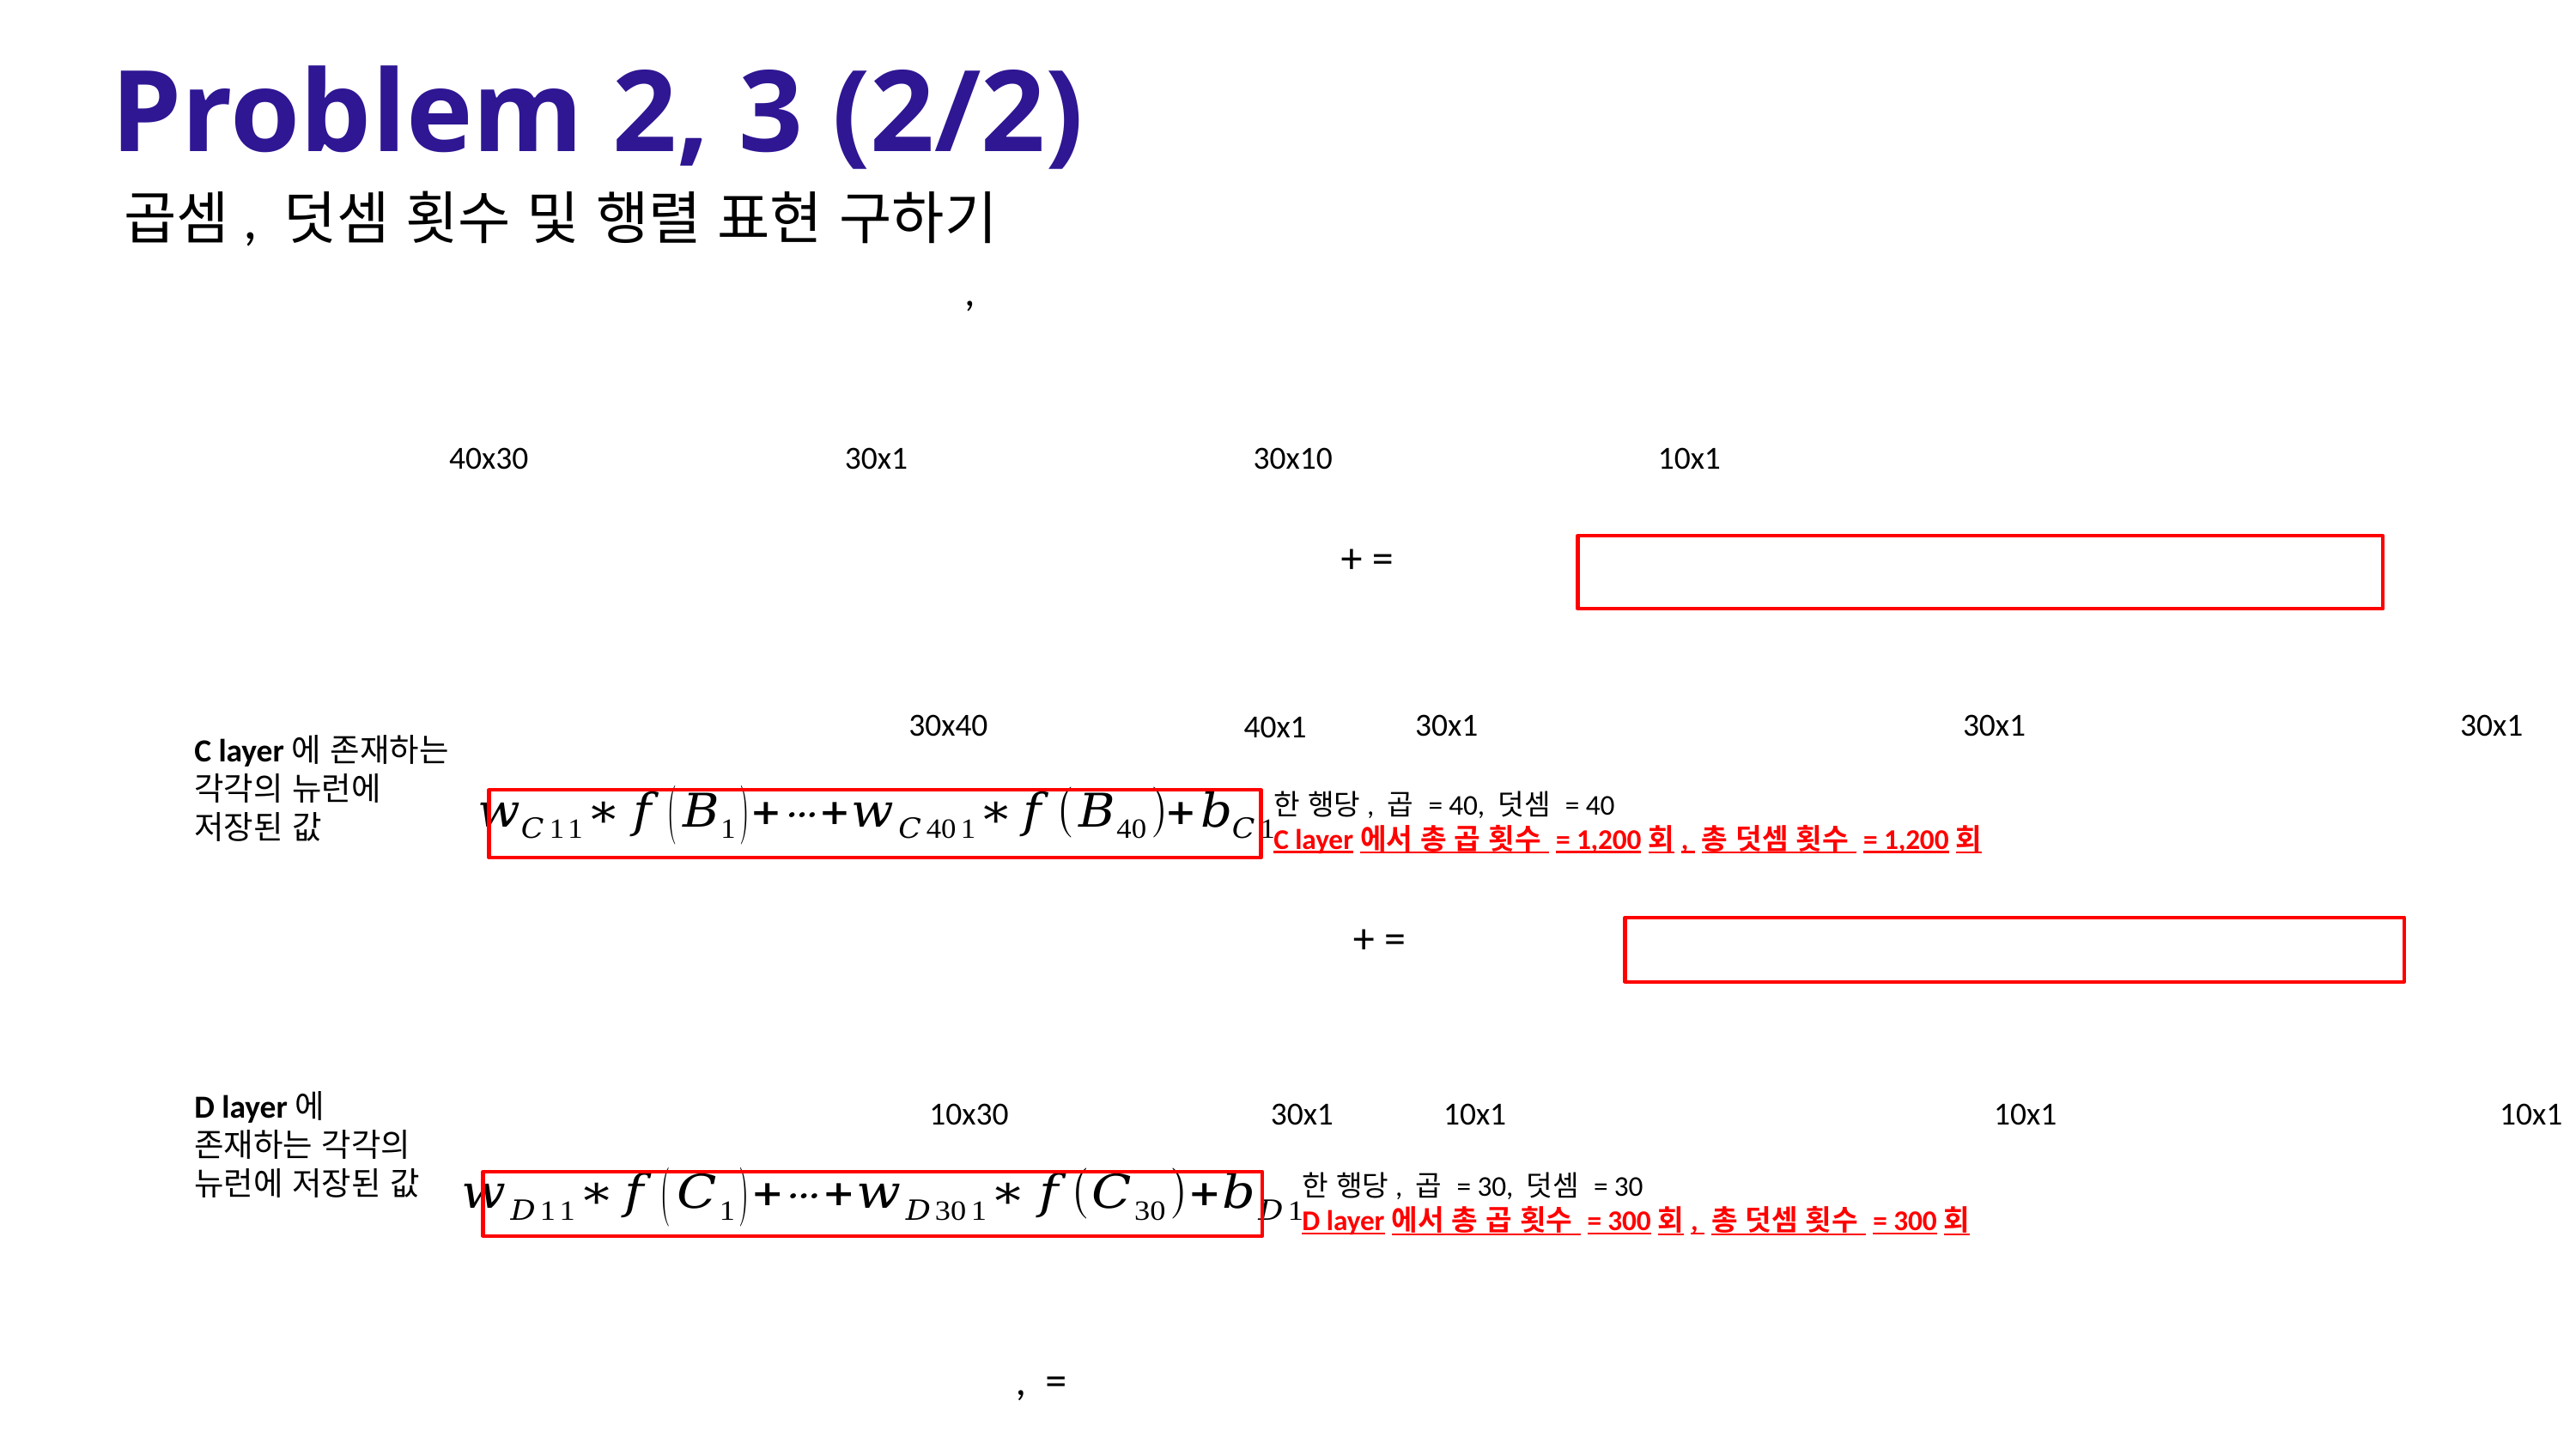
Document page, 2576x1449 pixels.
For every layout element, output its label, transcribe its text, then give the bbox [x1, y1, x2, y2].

text_box [481, 1170, 1264, 1238]
text_box 30x1 [1402, 697, 1492, 749]
text_box 한 행당, 곱 = 40, 덧셈 = 40 C layer에서 총 곱 횟수 = 1,200회, 총 덧셈 횟수 = 1,200회 [1261, 779, 2029, 862]
text_box 30x1 [1258, 1086, 1347, 1138]
text_box [487, 788, 1261, 859]
text_box C layer에 존재하는 각각의 뉴런에 저장된 값 [181, 724, 464, 852]
text_box Problem 2, 3 (2/2) [111, 48, 1339, 174]
text_box 10x30 [916, 1086, 1022, 1138]
text_box 40x1 [1230, 699, 1320, 751]
text_box 10x1 [1431, 1086, 1520, 1138]
text_box 30x10 [1240, 430, 1346, 482]
text_box [1623, 916, 2406, 984]
text_box 10x1 [2487, 1086, 2576, 1138]
text_box [1576, 534, 2385, 610]
text_box 10x1 [1981, 1086, 2070, 1138]
text_box 곱셈, 덧셈 횟수 및 행렬 표현 구하기 [111, 175, 1965, 257]
text_box 한 행당, 곱 = 30, 덧셈 = 30 D layer에서 총 곱 횟수 = 300회, 총 덧셈 횟수 = 300회 [1289, 1161, 2057, 1243]
text_box 30x1 [1950, 697, 2039, 749]
text_box 40x30 [436, 430, 542, 482]
text_box 10x1 [1645, 430, 1735, 482]
text_box D layer에 존재하는 각각의 뉴런에 저장된 값 [181, 1079, 464, 1209]
text_box 30x1 [2447, 697, 2537, 749]
text_box 30x40 [896, 697, 1001, 749]
text_box 30x1 [832, 430, 921, 482]
